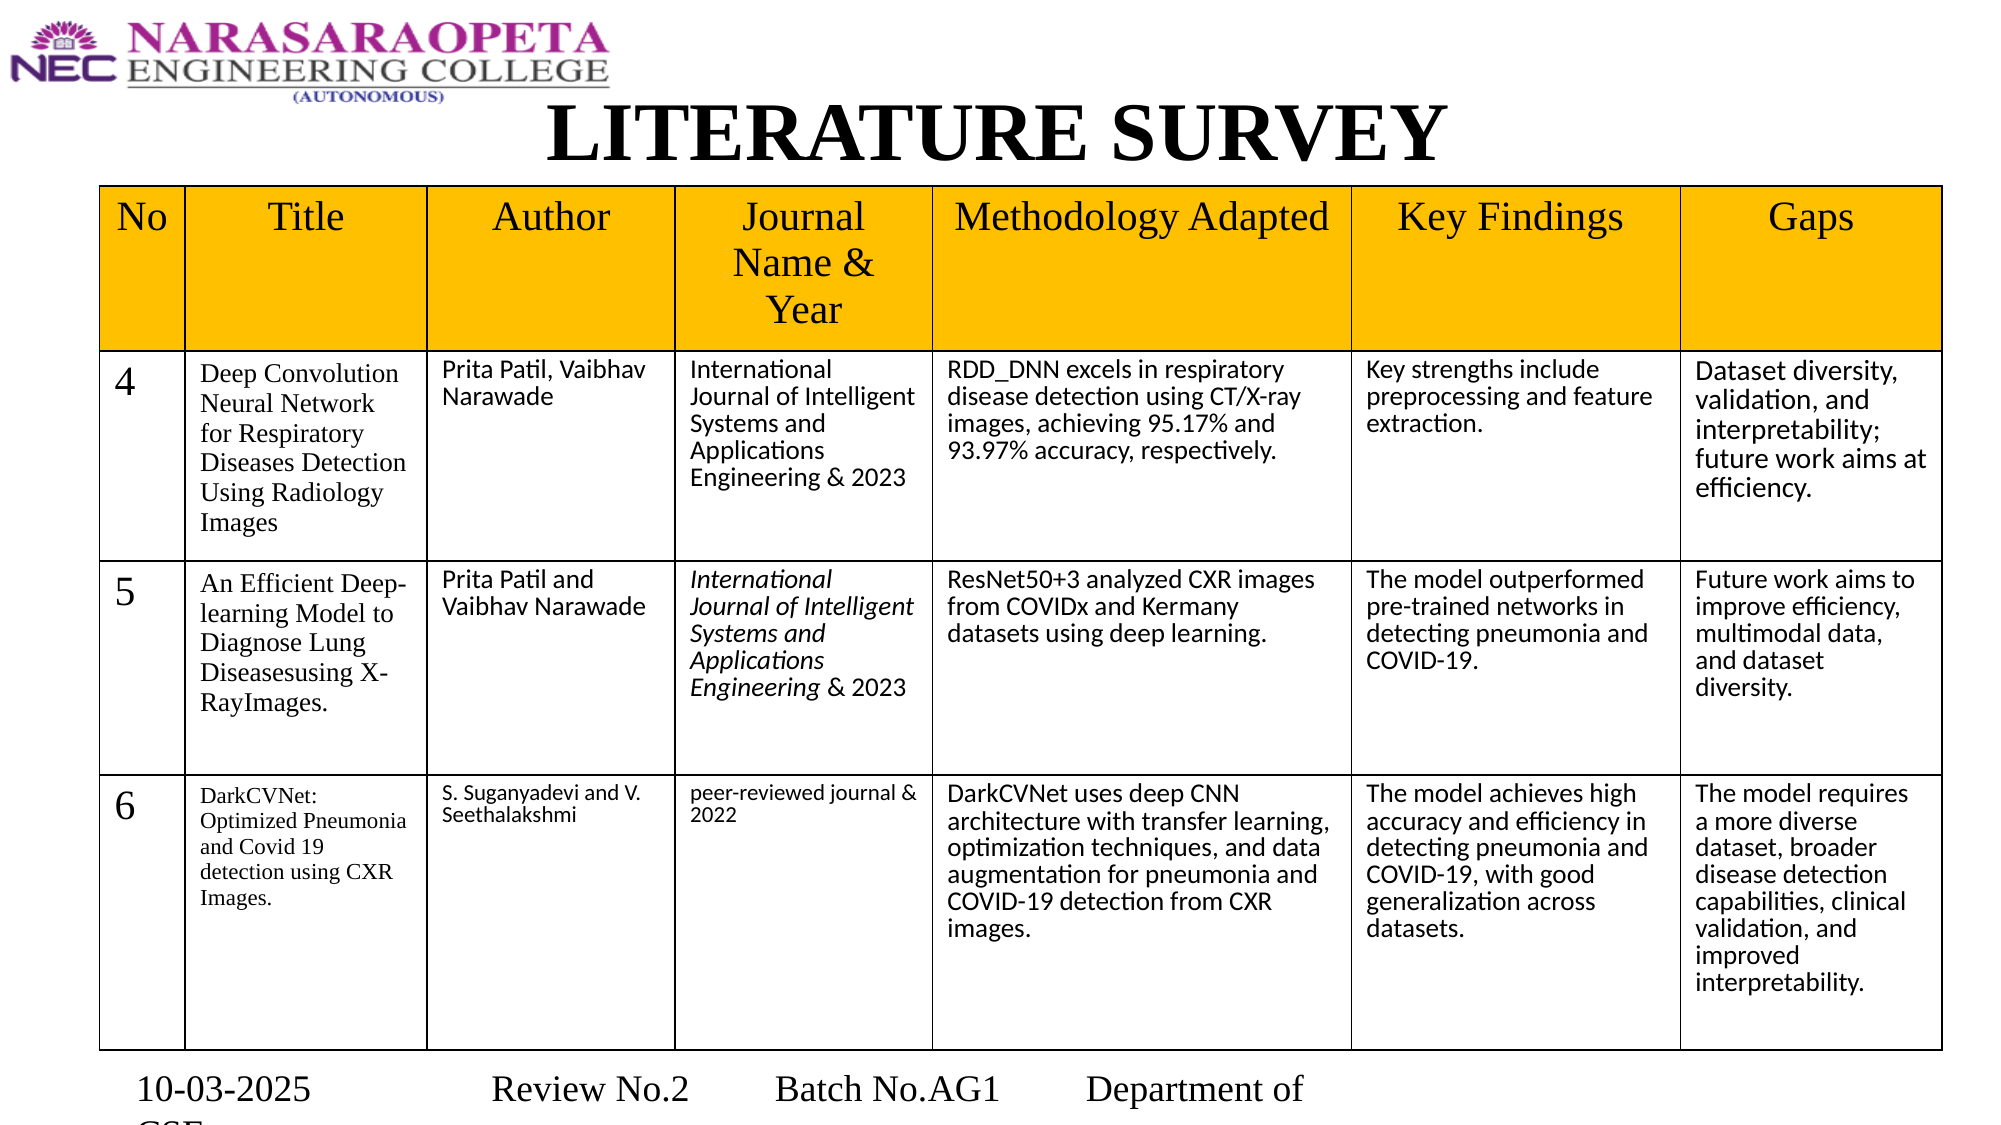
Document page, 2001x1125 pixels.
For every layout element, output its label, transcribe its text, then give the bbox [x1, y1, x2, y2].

table_cell Deep Convolution Neural Network for Respiratory Diseases Detection Using Radiology Images [186, 352, 426, 560]
table_header No [100, 187, 184, 350]
table_cell Prita Patil and Vaibhav Narawade [428, 562, 674, 774]
table_header Key Findings [1352, 187, 1680, 350]
table_header Author [428, 187, 674, 350]
table_cell An Efficient Deep-learning Model to Diagnose Lung Diseasesusing X-RayImages. [186, 562, 426, 774]
table_header Title [186, 187, 426, 350]
table_cell RDD_DNN excels in respiratory disease detection using CT/X-ray images, achieving 95.17% and 93.97% accuracy, respectively. [933, 352, 1351, 560]
table_cell International Journal of Intelligent Systems and Applications Engineering & 2023 [676, 352, 932, 560]
table_cell International Journal of Intelligent Systems and Applications Engineering & 2023 [676, 562, 932, 774]
table_cell 5 [100, 562, 184, 774]
table_header Gaps [1681, 187, 1941, 350]
table_cell peer-reviewed journal & 2022 [676, 776, 932, 1049]
table_cell S. Suganyadevi and V. Seethalakshmi [428, 776, 674, 1049]
table_cell Key strengths include preprocessing and feature extraction. [1352, 352, 1680, 560]
picture [0, 14, 618, 110]
text_box LITERATURE SURVEY [531, 69, 1732, 185]
table_cell 4 [100, 352, 184, 560]
table_header Methodology Adapted [933, 187, 1351, 350]
table_header Journal Name & Year [676, 187, 932, 350]
table_cell The model achieves high accuracy and efficiency in detecting pneumonia and COVID-19, with good generalization across datasets. [1352, 776, 1680, 1049]
table_cell Prita Patil, Vaibhav Narawade [428, 352, 674, 560]
table_cell Dataset diversity, validation, and interpretability; future work aims at efficiency. [1681, 352, 1941, 560]
text_box 10-03-2025 Review No.2 Batch No.AG1 Department of CSE [121, 1057, 1398, 1125]
table_cell DarkCVNet: Optimized Pneumonia and Covid 19 detection using CXR Images. [186, 776, 426, 1049]
table_cell ResNet50+3 analyzed CXR images from COVIDx and Kermany datasets using deep learning. [933, 562, 1351, 774]
table_cell DarkCVNet uses deep CNN architecture with transfer learning, optimization techniques, and data augmentation for pneumonia and COVID-19 detection from CXR images. [933, 776, 1351, 1049]
table_cell Future work aims to improve efficiency, multimodal data, and dataset diversity. [1681, 562, 1941, 774]
table_cell The model requires a more diverse dataset, broader disease detection capabilities, clinical validation, and improved interpretability. [1681, 776, 1941, 1049]
table_cell The model outperformed pre-trained networks in detecting pneumonia and COVID-19. [1352, 562, 1680, 774]
table_cell 6 [100, 776, 184, 1049]
